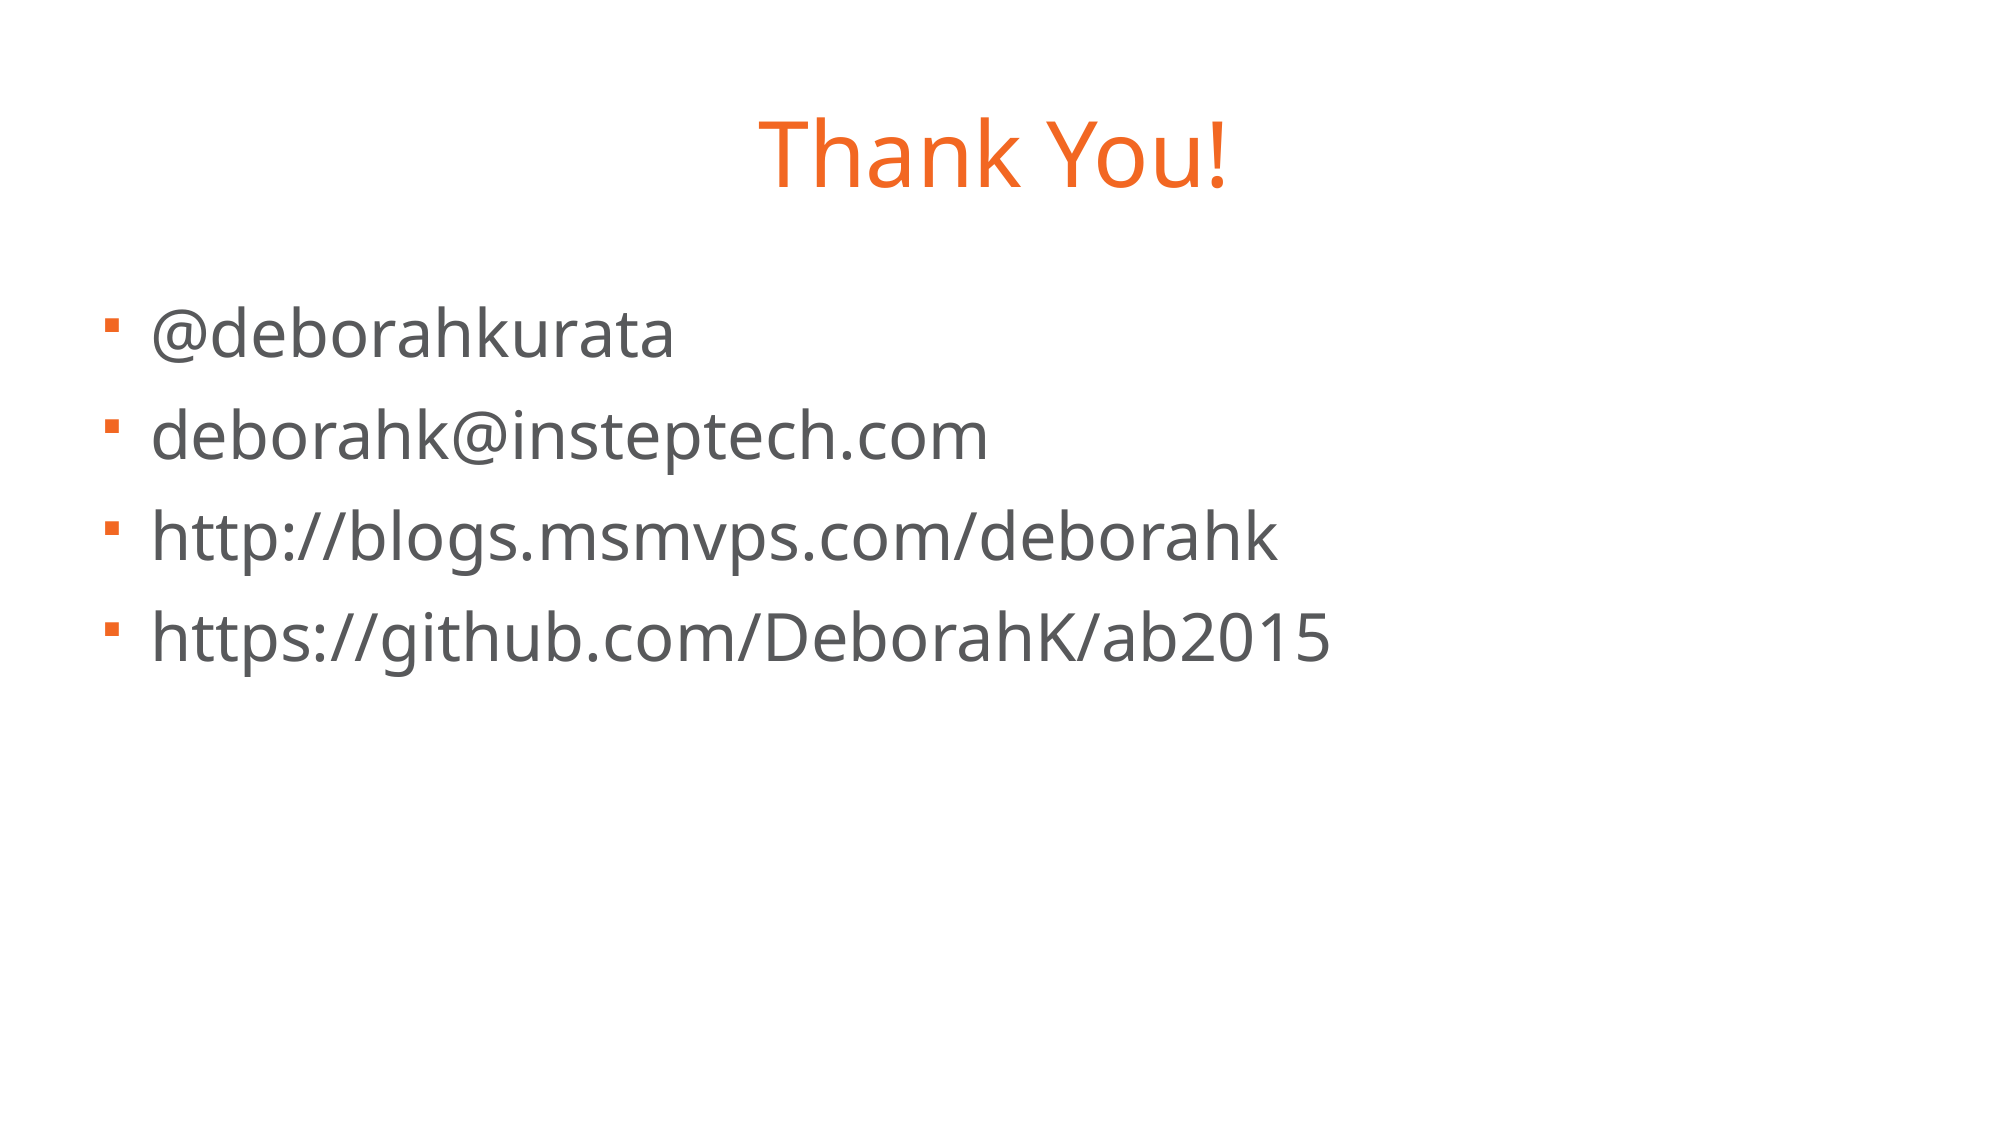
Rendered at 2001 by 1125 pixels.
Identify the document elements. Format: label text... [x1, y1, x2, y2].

title Thank You! [101, 30, 1903, 289]
list @deborahkurata deborahk@insteptech.com http://blogs.msmvps.com/deborahk https://github.com/DeborahK/ab2015 [101, 291, 1904, 986]
